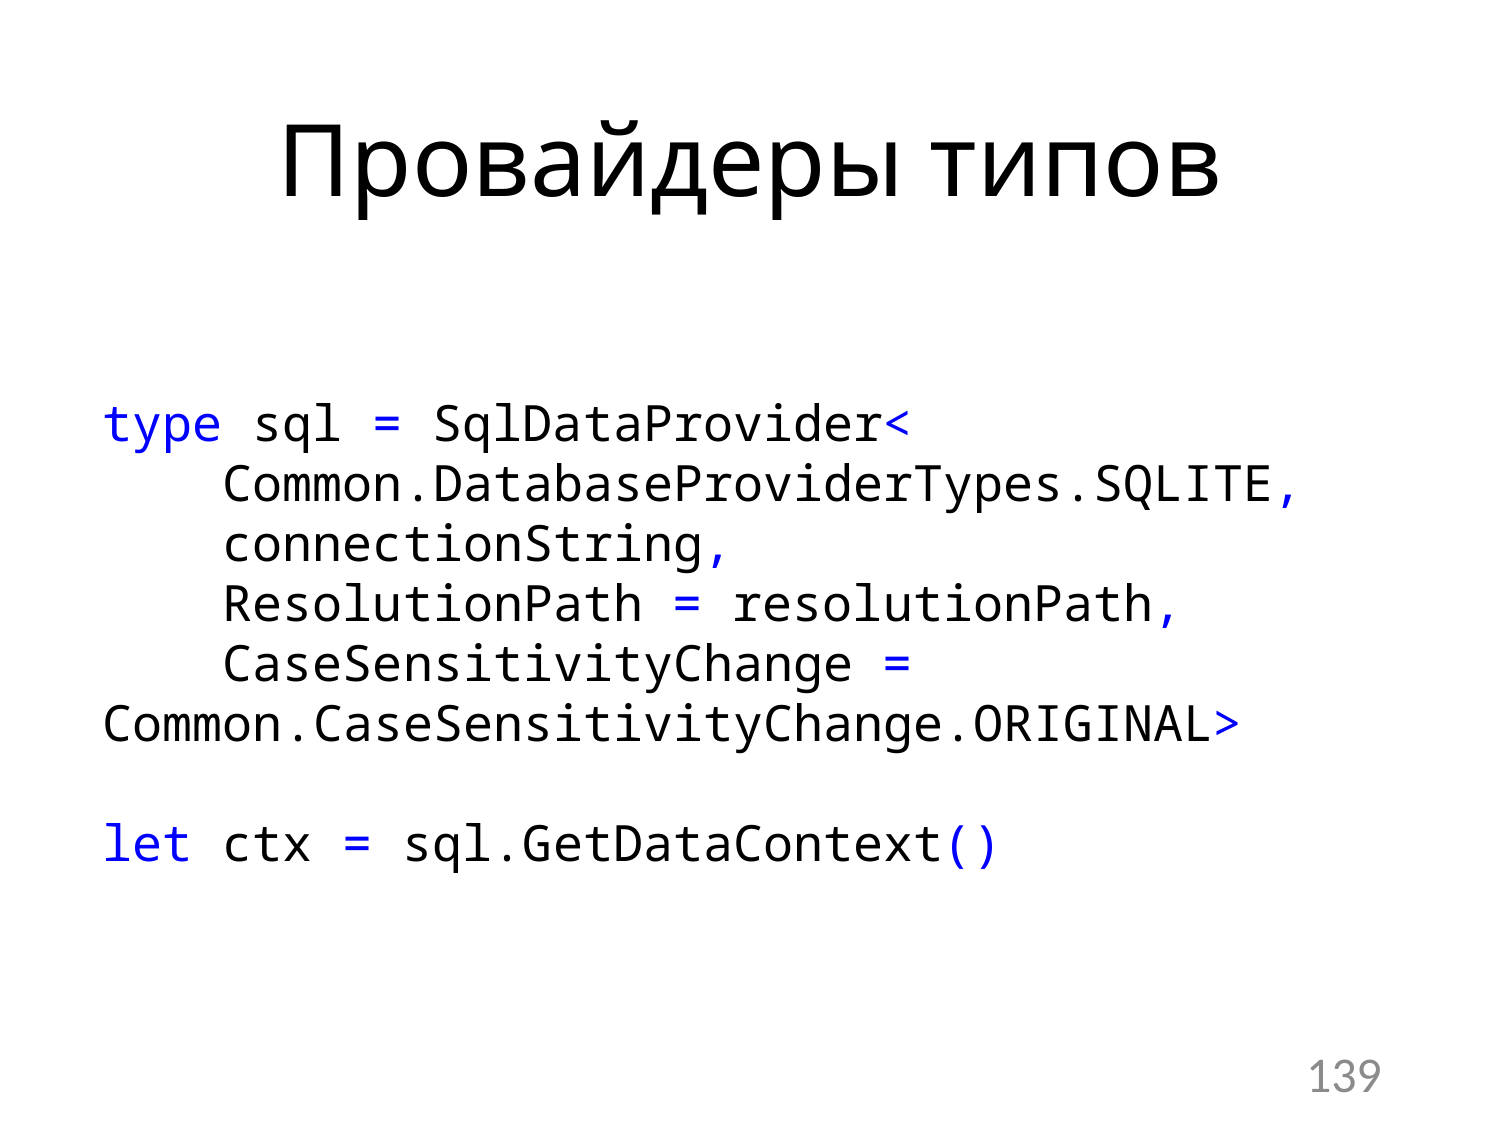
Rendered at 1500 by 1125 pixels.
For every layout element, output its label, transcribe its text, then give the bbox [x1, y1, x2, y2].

text_box type sql = SqlDataProvider< Common.DatabaseProviderTypes.SQLITE, connectionString, ResolutionPath = resolutionPath, CaseSensitivityChange = Common.CaseSensitivityChange.ORIGINAL> let ctx = sql.GetDataContext() [88, 383, 1412, 879]
slide_number 139 [1059, 1042, 1397, 1103]
text_box Провайдеры типов [262, 88, 1238, 224]
